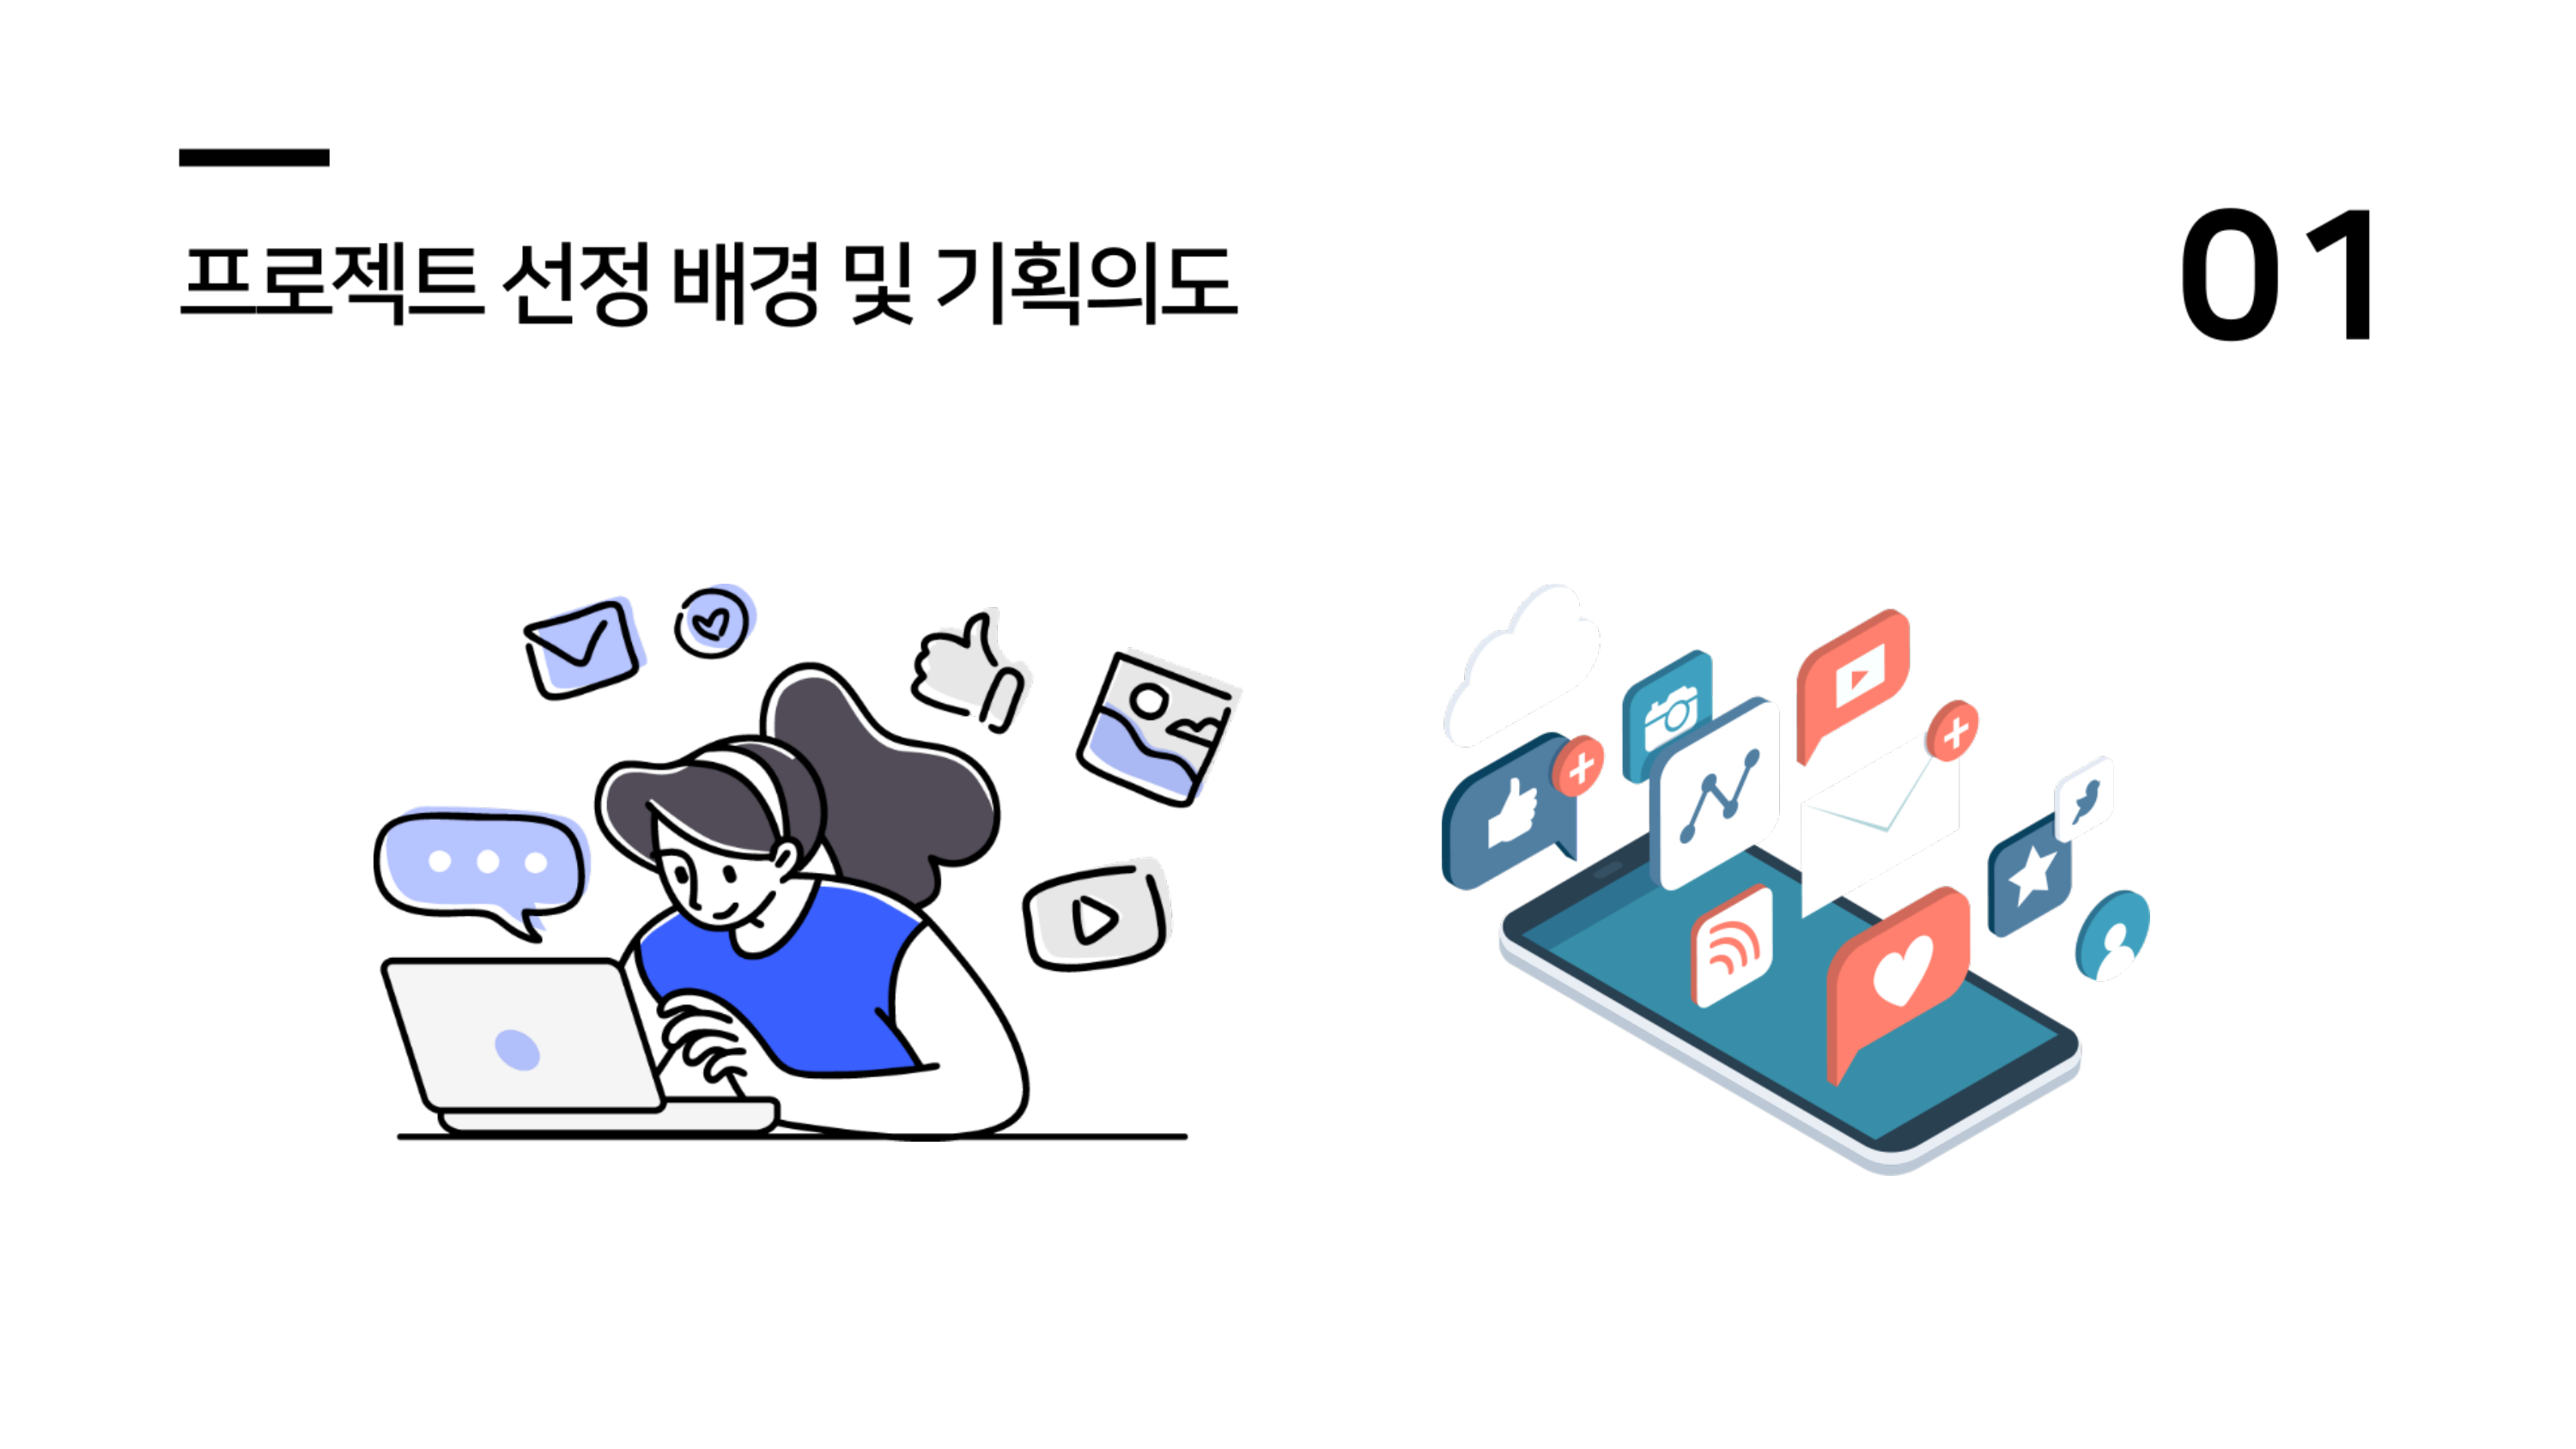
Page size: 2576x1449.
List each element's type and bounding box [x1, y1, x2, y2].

text_box [179, 122, 330, 176]
picture [2032, 52, 2576, 555]
picture [149, 177, 1322, 426]
text_box [1442, 584, 2151, 1177]
text_box [374, 584, 1244, 1143]
